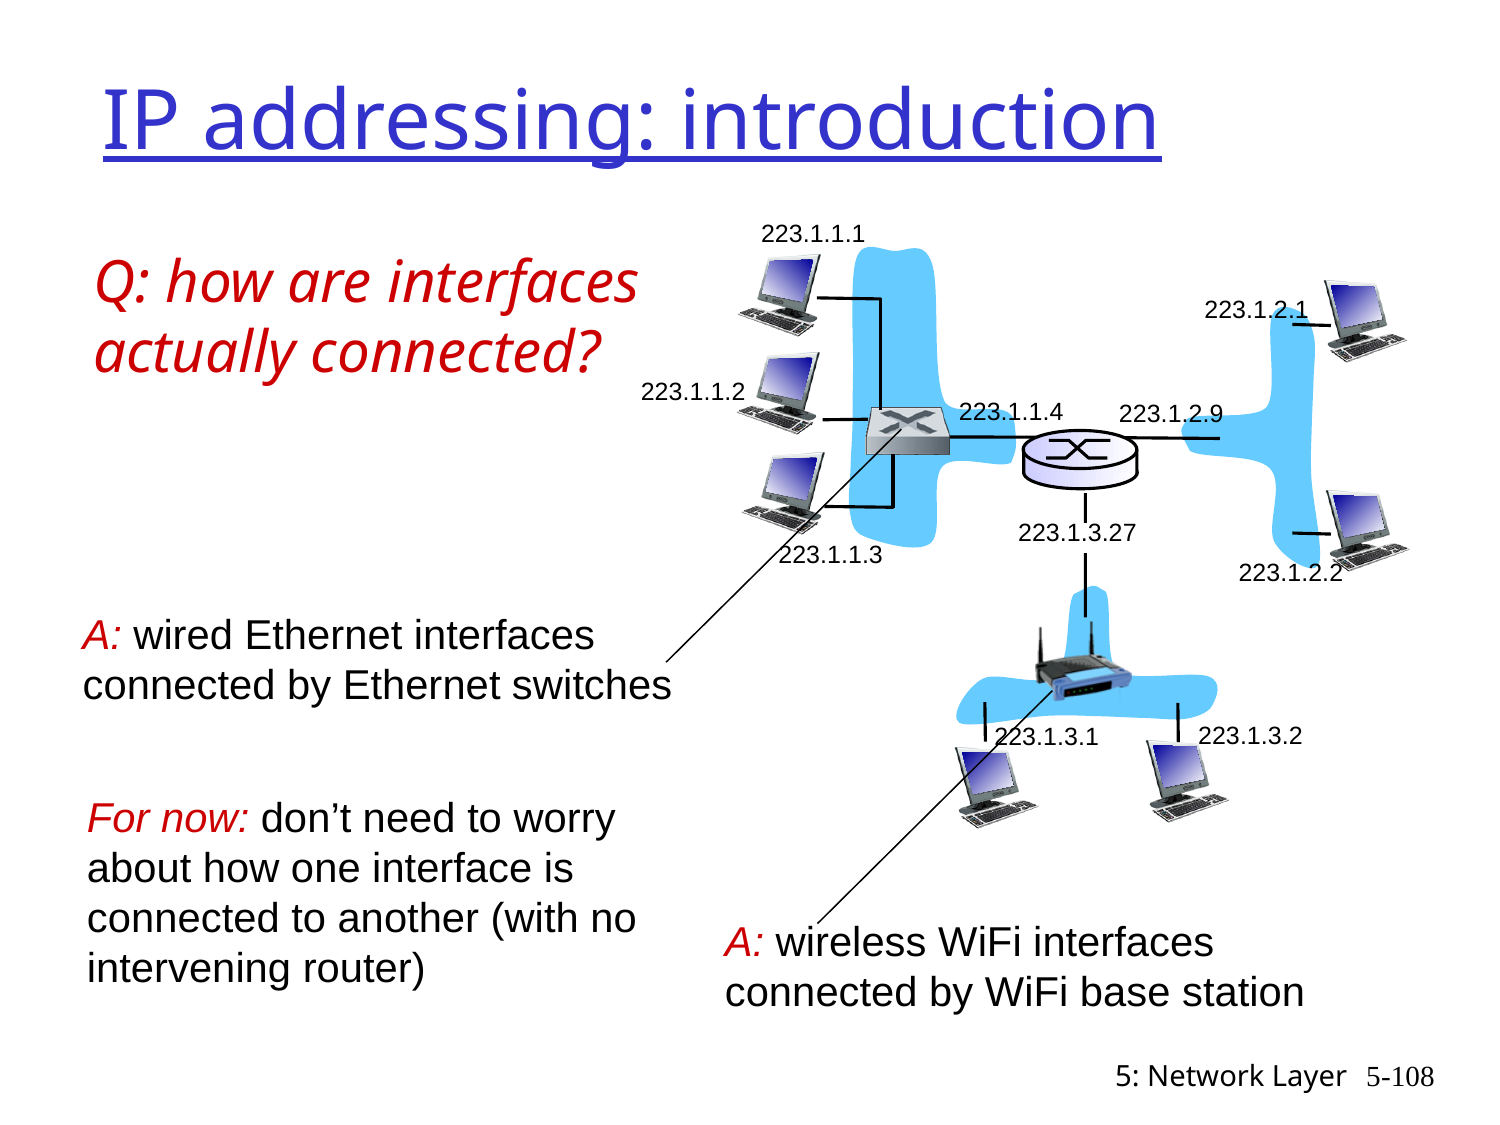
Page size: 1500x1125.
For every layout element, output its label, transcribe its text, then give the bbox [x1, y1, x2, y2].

text_box 223.1.2.9 [1104, 390, 1239, 435]
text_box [625, 367, 711, 414]
text_box [1182, 331, 1318, 549]
footer 5: Network Layer [887, 1049, 1338, 1125]
text_box For now: don’t need to worry about how one interface is connected to another (with no intervening router) [72, 783, 695, 999]
text_box [852, 299, 862, 419]
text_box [1002, 508, 1157, 555]
text_box 223.1.2.2 [1223, 549, 1359, 595]
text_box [1022, 430, 1138, 489]
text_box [1321, 276, 1427, 369]
text_box [907, 518, 937, 548]
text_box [709, 621, 1416, 1025]
title IP addressing: introduction [87, 37, 1363, 194]
text_box [852, 420, 860, 427]
text_box [954, 434, 1017, 465]
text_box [67, 428, 902, 717]
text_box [1323, 486, 1430, 579]
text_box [717, 250, 823, 343]
text_box 223.1.1.1 [746, 210, 882, 256]
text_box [716, 348, 823, 427]
text_box [852, 248, 936, 298]
list Q: how are interfaces actually connected? [78, 236, 685, 427]
text_box [1068, 585, 1109, 620]
text_box 223.1.2.1 [1189, 285, 1316, 331]
text_box 223.1.1.4 [954, 388, 1079, 434]
slide_number 5-108 [1338, 1049, 1451, 1125]
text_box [865, 297, 950, 509]
